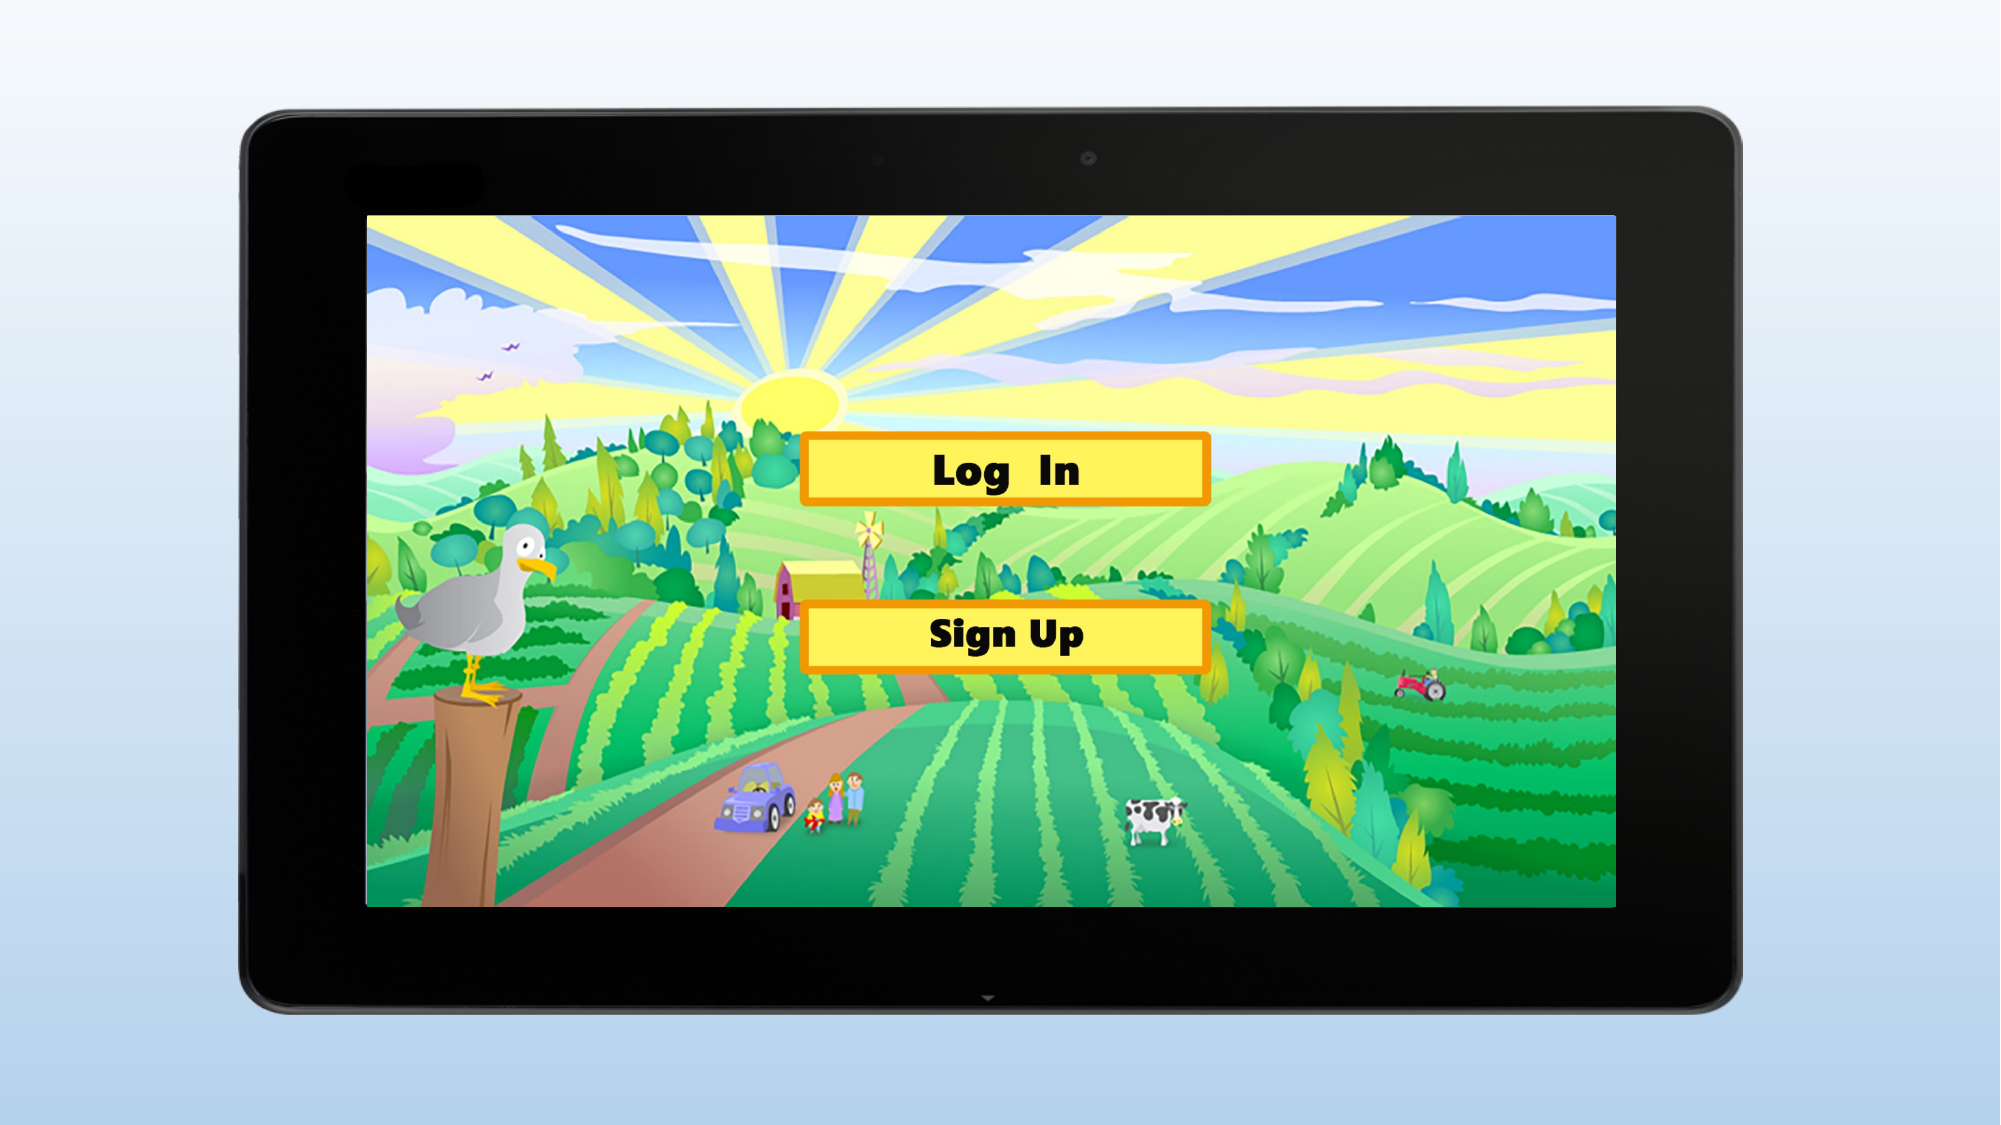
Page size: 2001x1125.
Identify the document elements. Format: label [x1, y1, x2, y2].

picture [238, 104, 1743, 1019]
